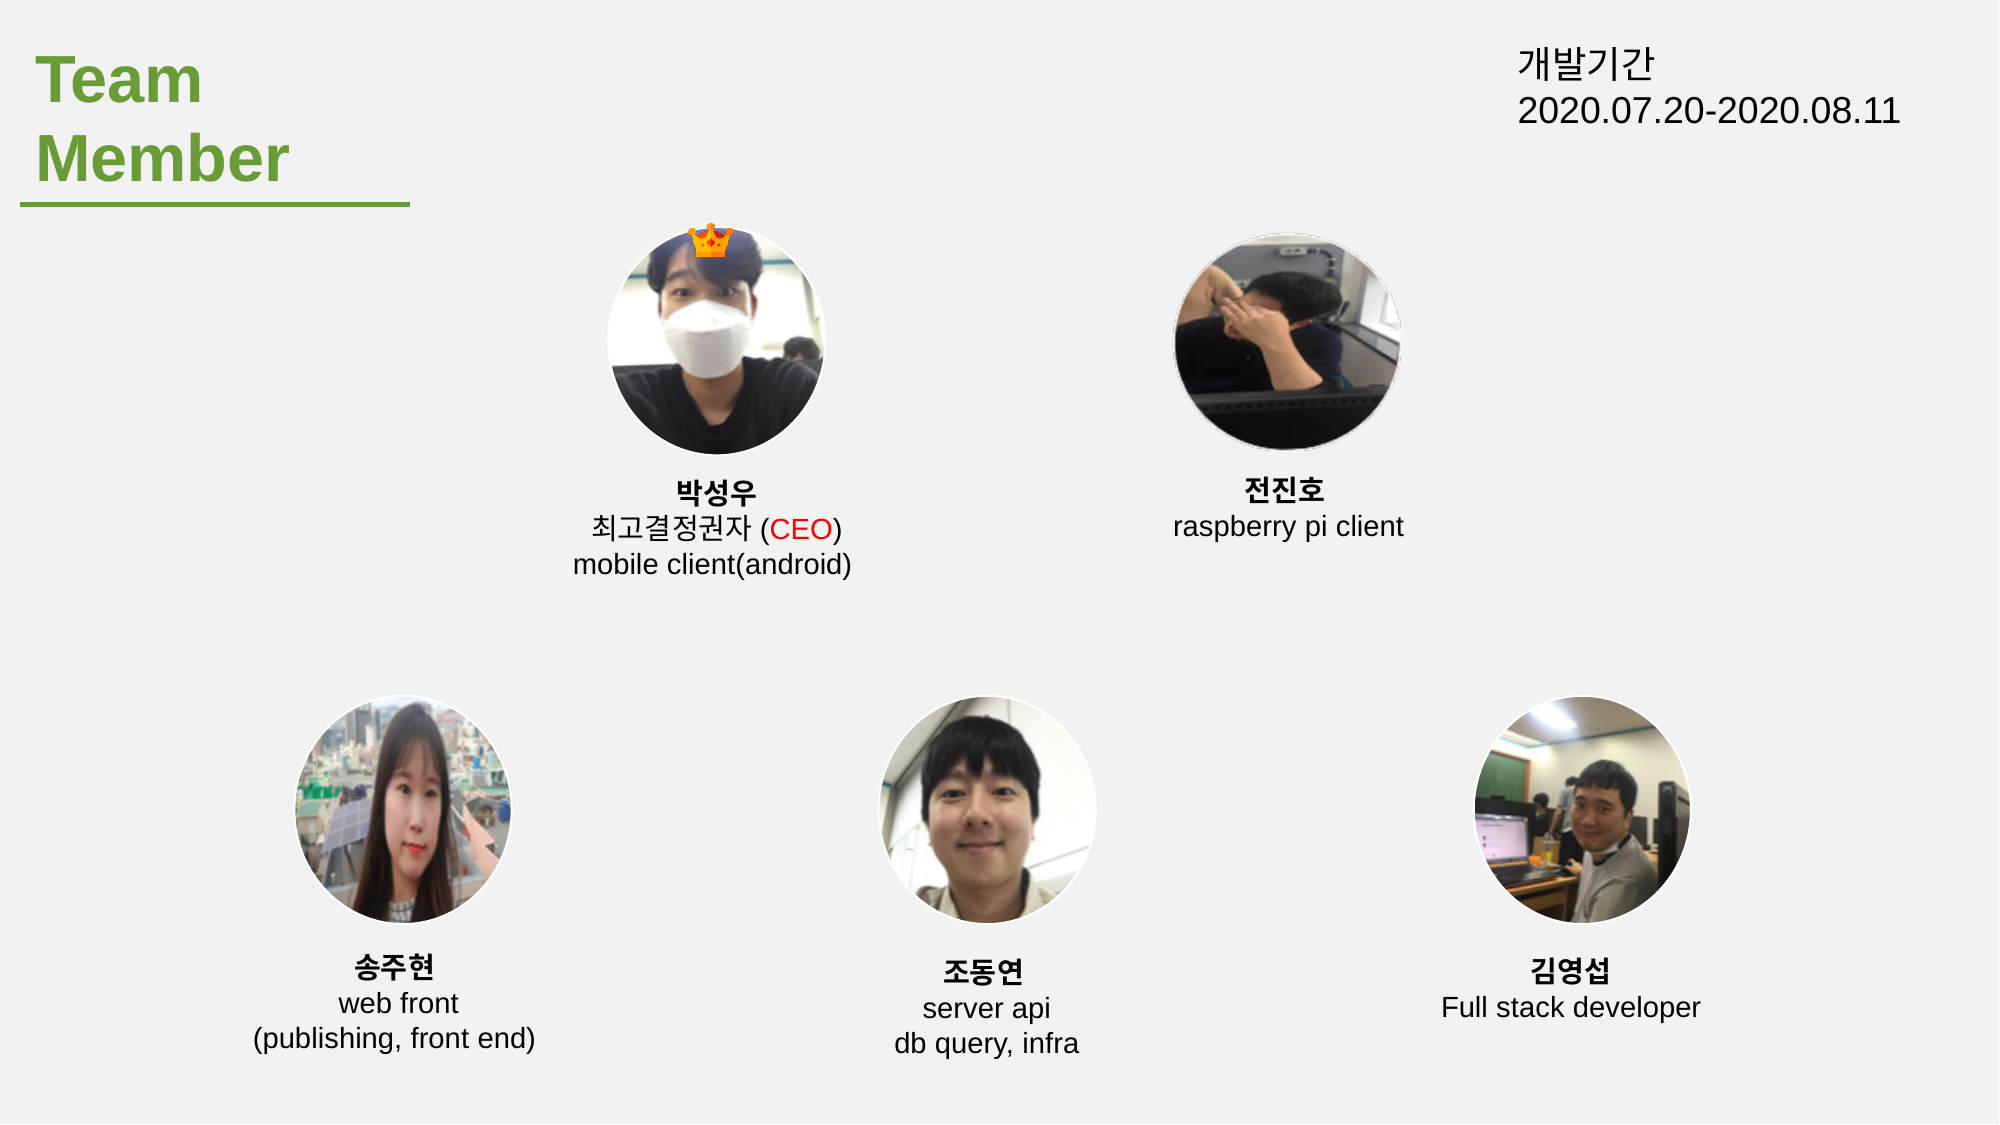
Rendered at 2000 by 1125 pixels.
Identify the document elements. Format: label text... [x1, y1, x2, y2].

picture [688, 217, 733, 263]
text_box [1171, 231, 1403, 452]
text_box 조동연 server api db query, infra [777, 946, 1197, 1066]
text_box 전진호 raspberry pi client [1026, 465, 1552, 622]
text_box 개발기간 2020.07.20-2020.08.11 [1502, 34, 2000, 139]
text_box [1473, 695, 1692, 925]
text_box Team Member [20, 27, 452, 203]
text_box 송주현 web front (publishing, front end) [189, 941, 609, 1062]
text_box 박성우 최고결정권자(CEO) mobile client(android) [507, 467, 927, 623]
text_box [607, 226, 826, 456]
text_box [877, 695, 1097, 925]
text_box 김영섭 Full stack developer [1361, 946, 1781, 1032]
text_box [293, 695, 513, 925]
